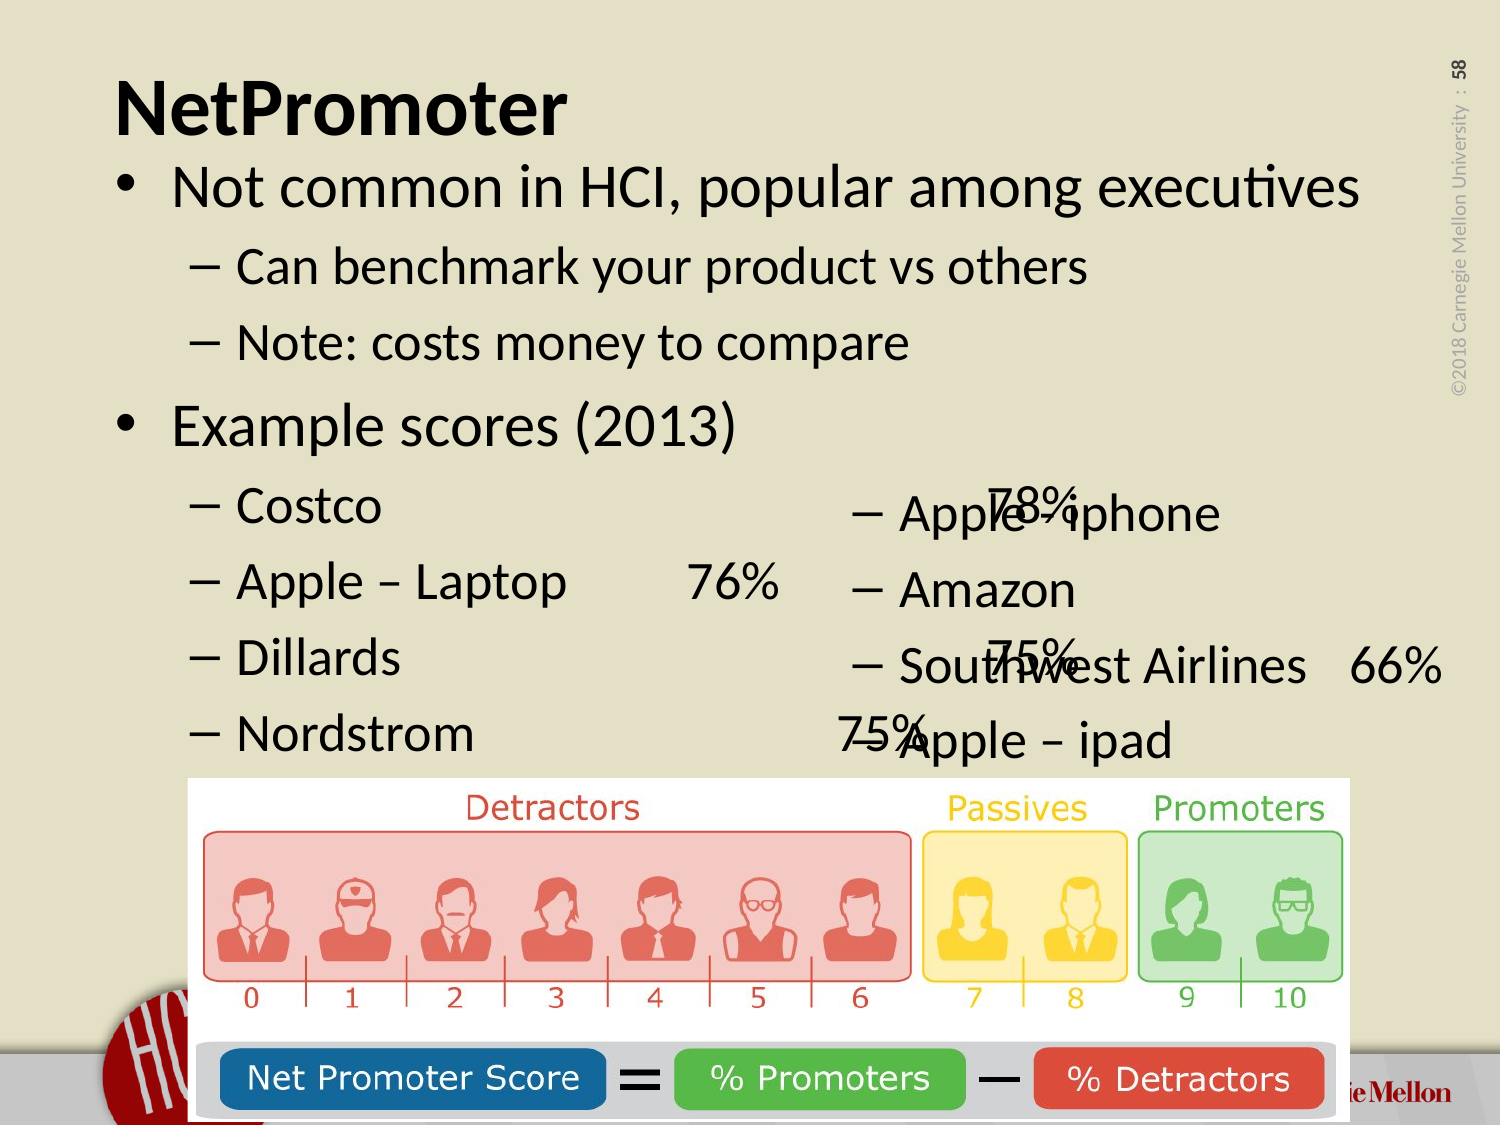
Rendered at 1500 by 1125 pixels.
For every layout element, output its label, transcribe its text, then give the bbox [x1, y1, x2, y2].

picture [0, 0, 1500, 1125]
list Not common in HCI, popular among executives Can benchmark your product vs others Note: costs money to compare Example scores (2013) Costco 78% Apple – Laptop 76% Dillards 75% Nordstrom 75% [99, 137, 1425, 880]
title NetPromoter [99, 45, 1425, 137]
text_box Apple - iphone 70% Amazon 69% Southwest Airlines 66% Apple – ipad 65% [762, 470, 1500, 1125]
